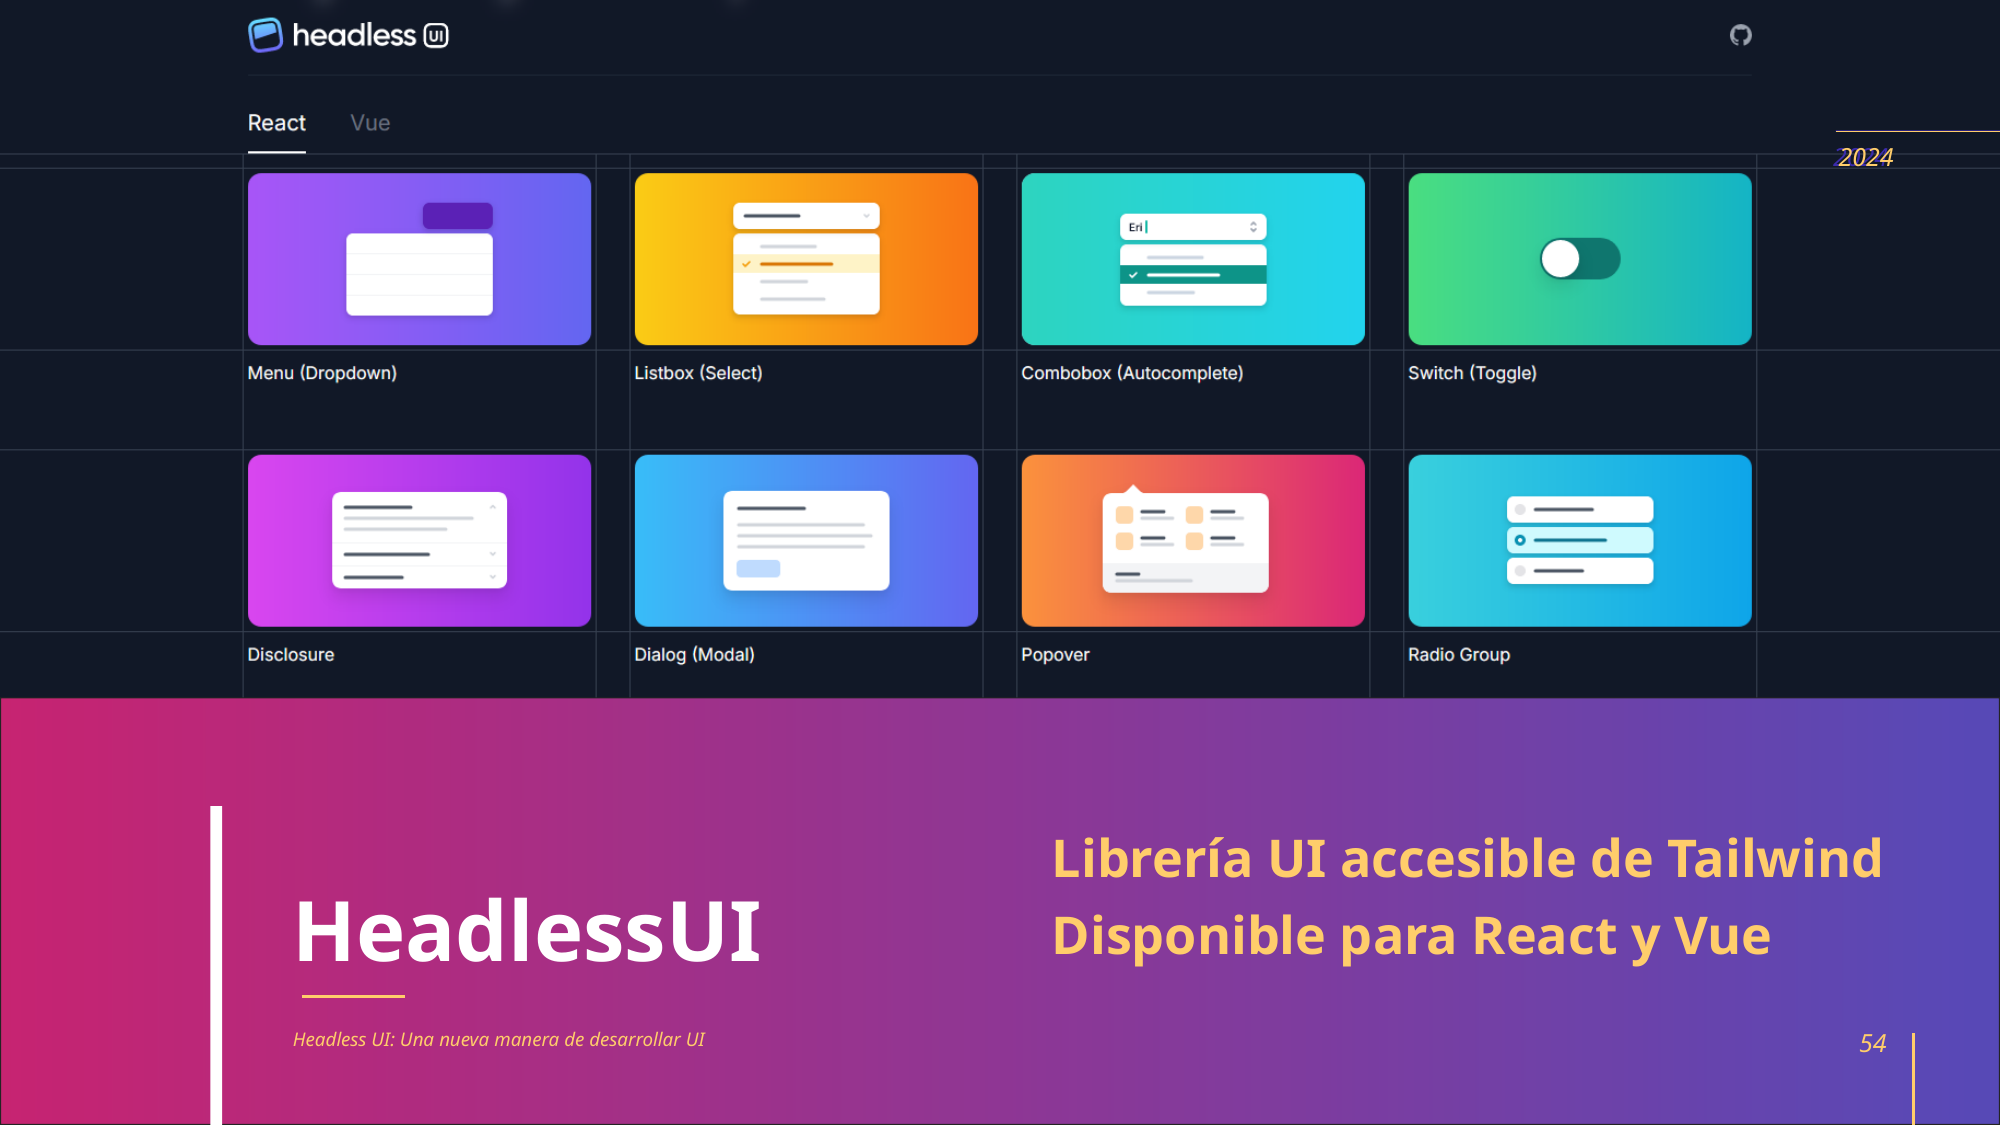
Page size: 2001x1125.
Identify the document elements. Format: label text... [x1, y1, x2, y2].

picture [0, 0, 2000, 698]
title HeadlessUI [277, 758, 1037, 987]
slide_number 54 [1451, 1015, 1902, 1075]
subtitle Librería UI accesible de Tailwind Disponible para React y Vue [1036, 824, 1919, 1011]
footer Headless UI: Una nueva manera de desarrollar UI [277, 1010, 728, 1071]
